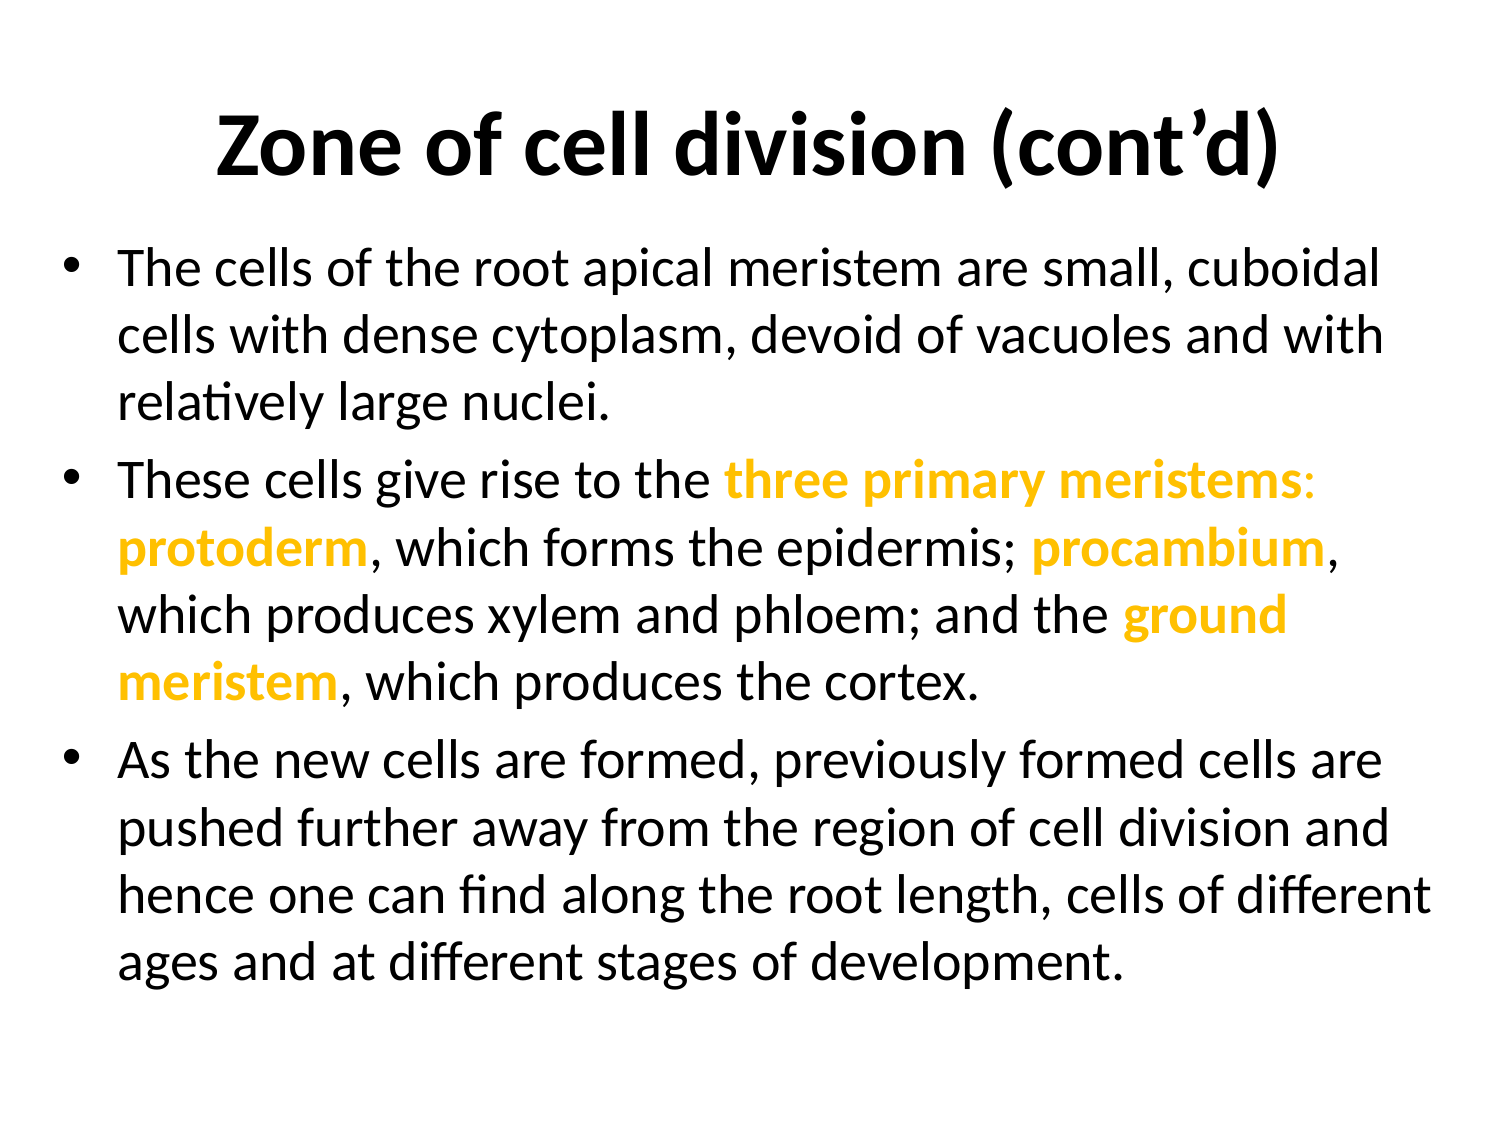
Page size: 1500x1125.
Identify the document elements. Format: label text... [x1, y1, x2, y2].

title Zone of cell division (cont’d) [75, 45, 1425, 222]
list The cells of the root apical meristem are small, cuboidal cells with dense cytoplasm, devoid of vacuoles and with relatively large nuclei. These cells give rise to the three primary meristems: protoderm, which forms the epidermis; procambium, which produces xylem and phloem; and the ground meristem, which produces the cortex. As the new cells are formed, previously formed cells are pushed further away from the region of cell division and hence one can find along the root length, cells of different ages and at different stages of development. [46, 222, 1454, 1005]
